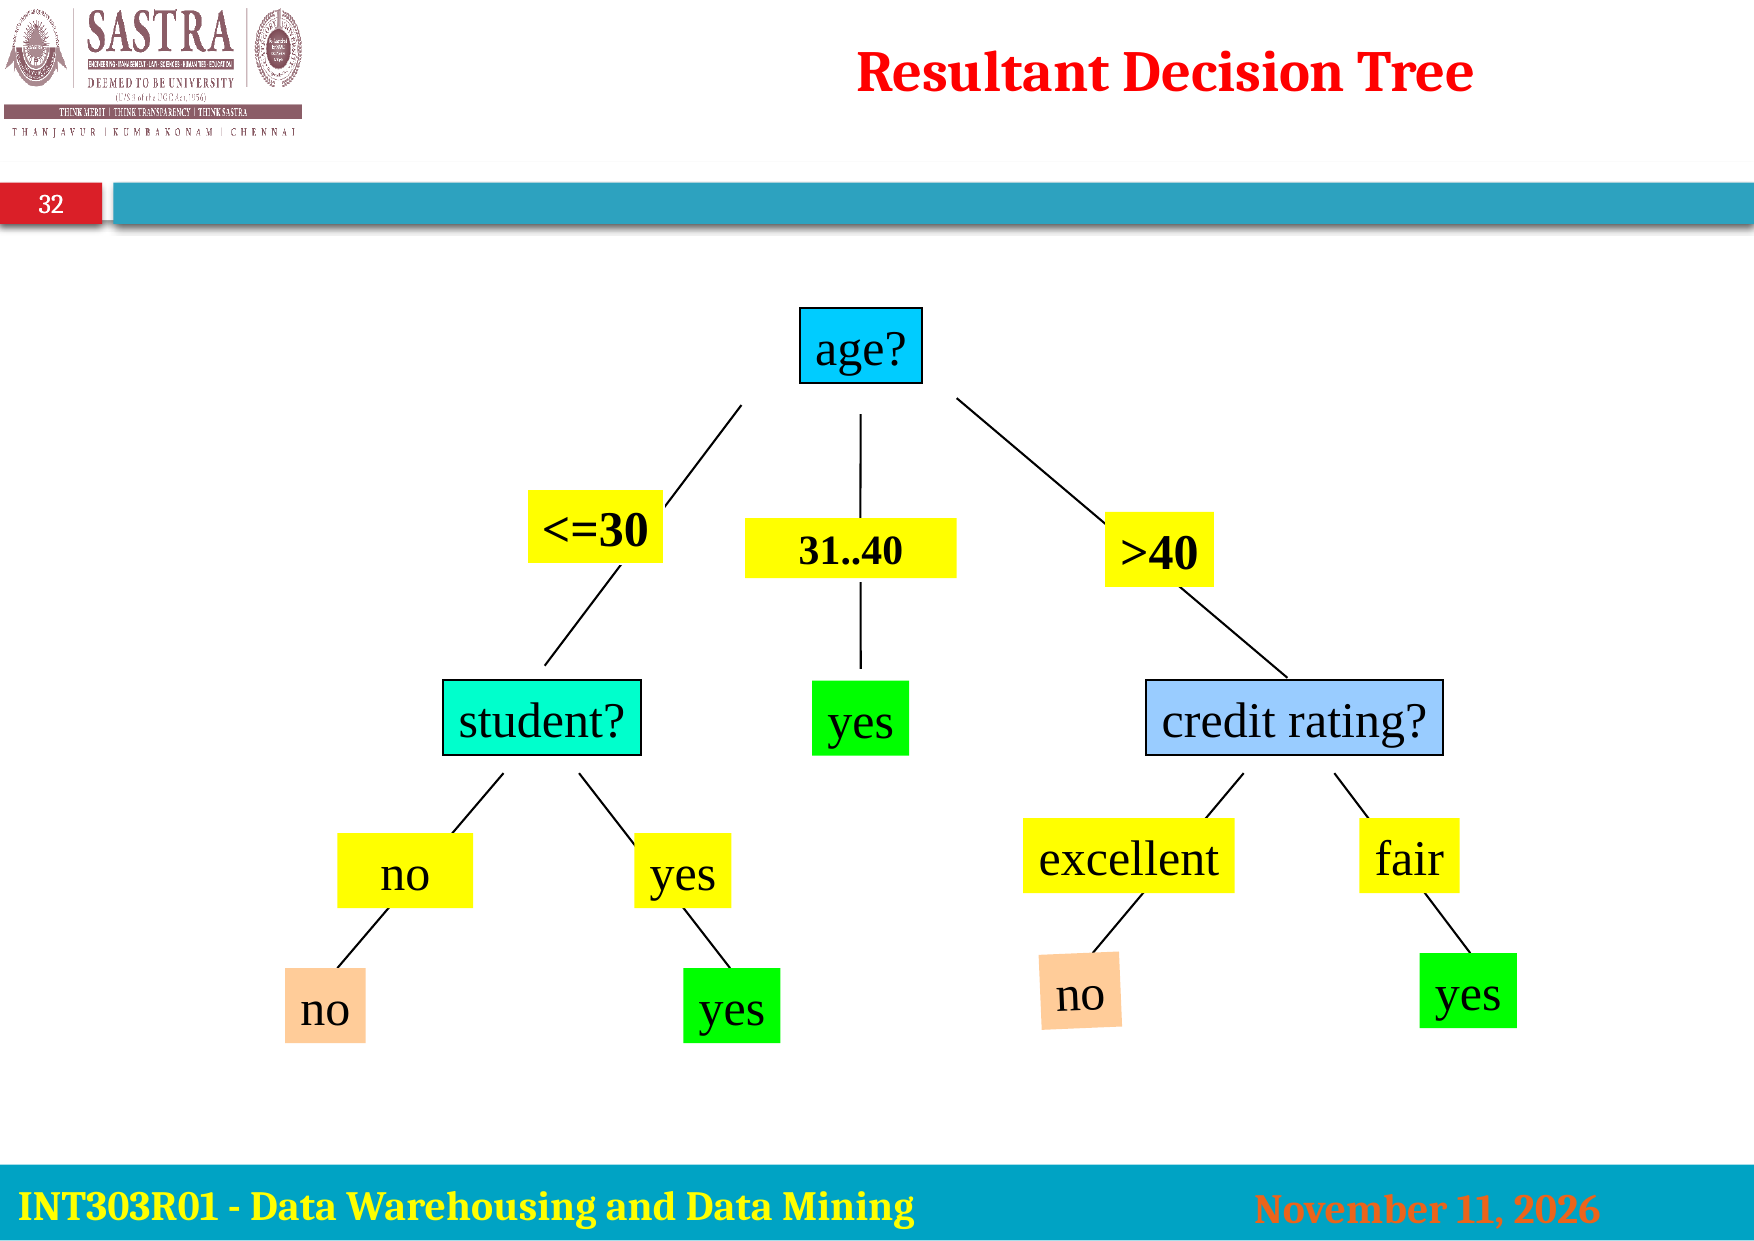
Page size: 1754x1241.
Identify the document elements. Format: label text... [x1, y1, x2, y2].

footer INT303R01 - Data Warehousing and Data Mining [3, 1174, 1043, 1241]
slide_number 32 [0, 182, 103, 228]
title Resultant Decision Tree [576, 13, 1754, 111]
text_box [276, 307, 1528, 1059]
